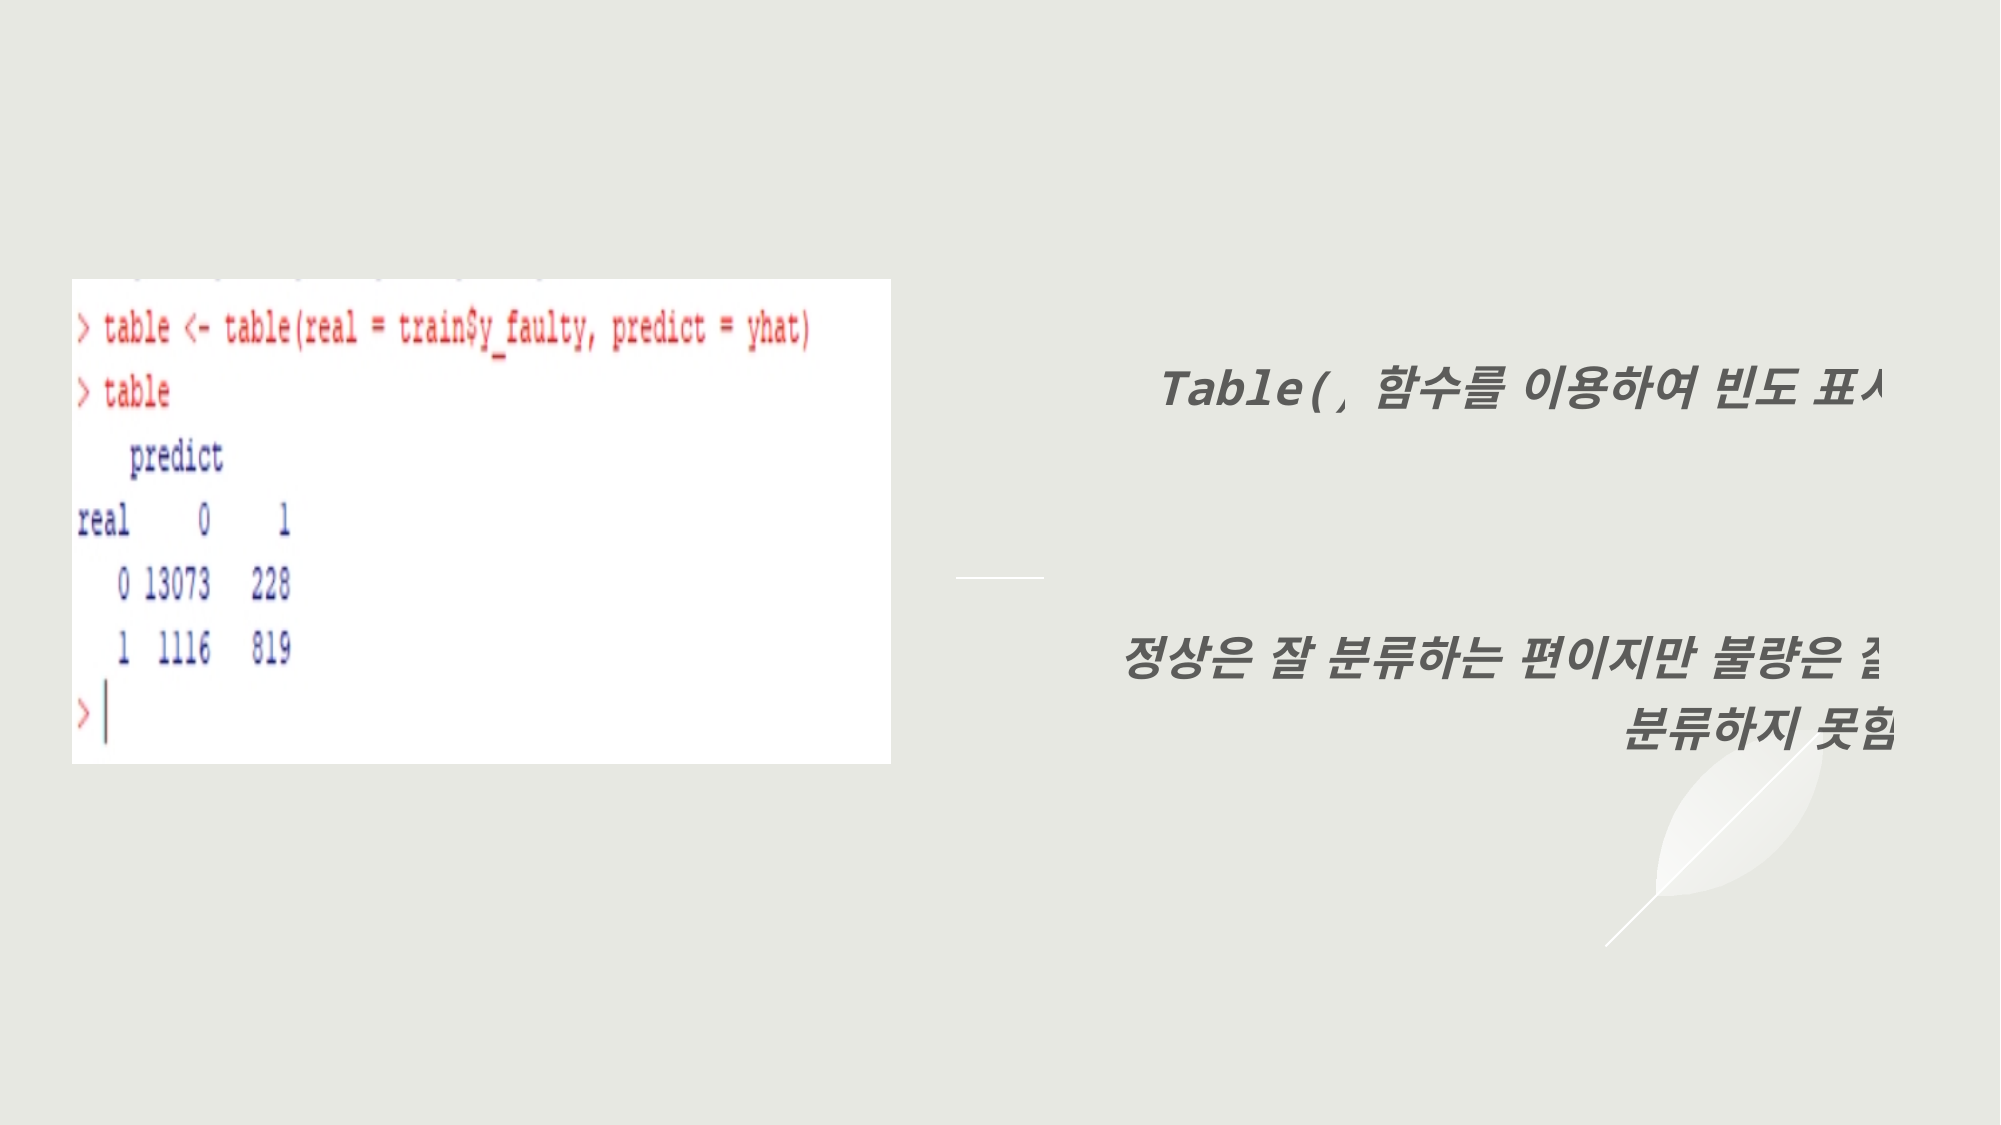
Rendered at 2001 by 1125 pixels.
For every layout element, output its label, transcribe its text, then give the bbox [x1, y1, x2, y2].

subtitle Table()함수를 이용하여 빈도 표시 정상은 잘 분류하는 편이지만 불량은 잘 분류하지 못함 [1025, 337, 1916, 765]
picture [72, 279, 891, 765]
